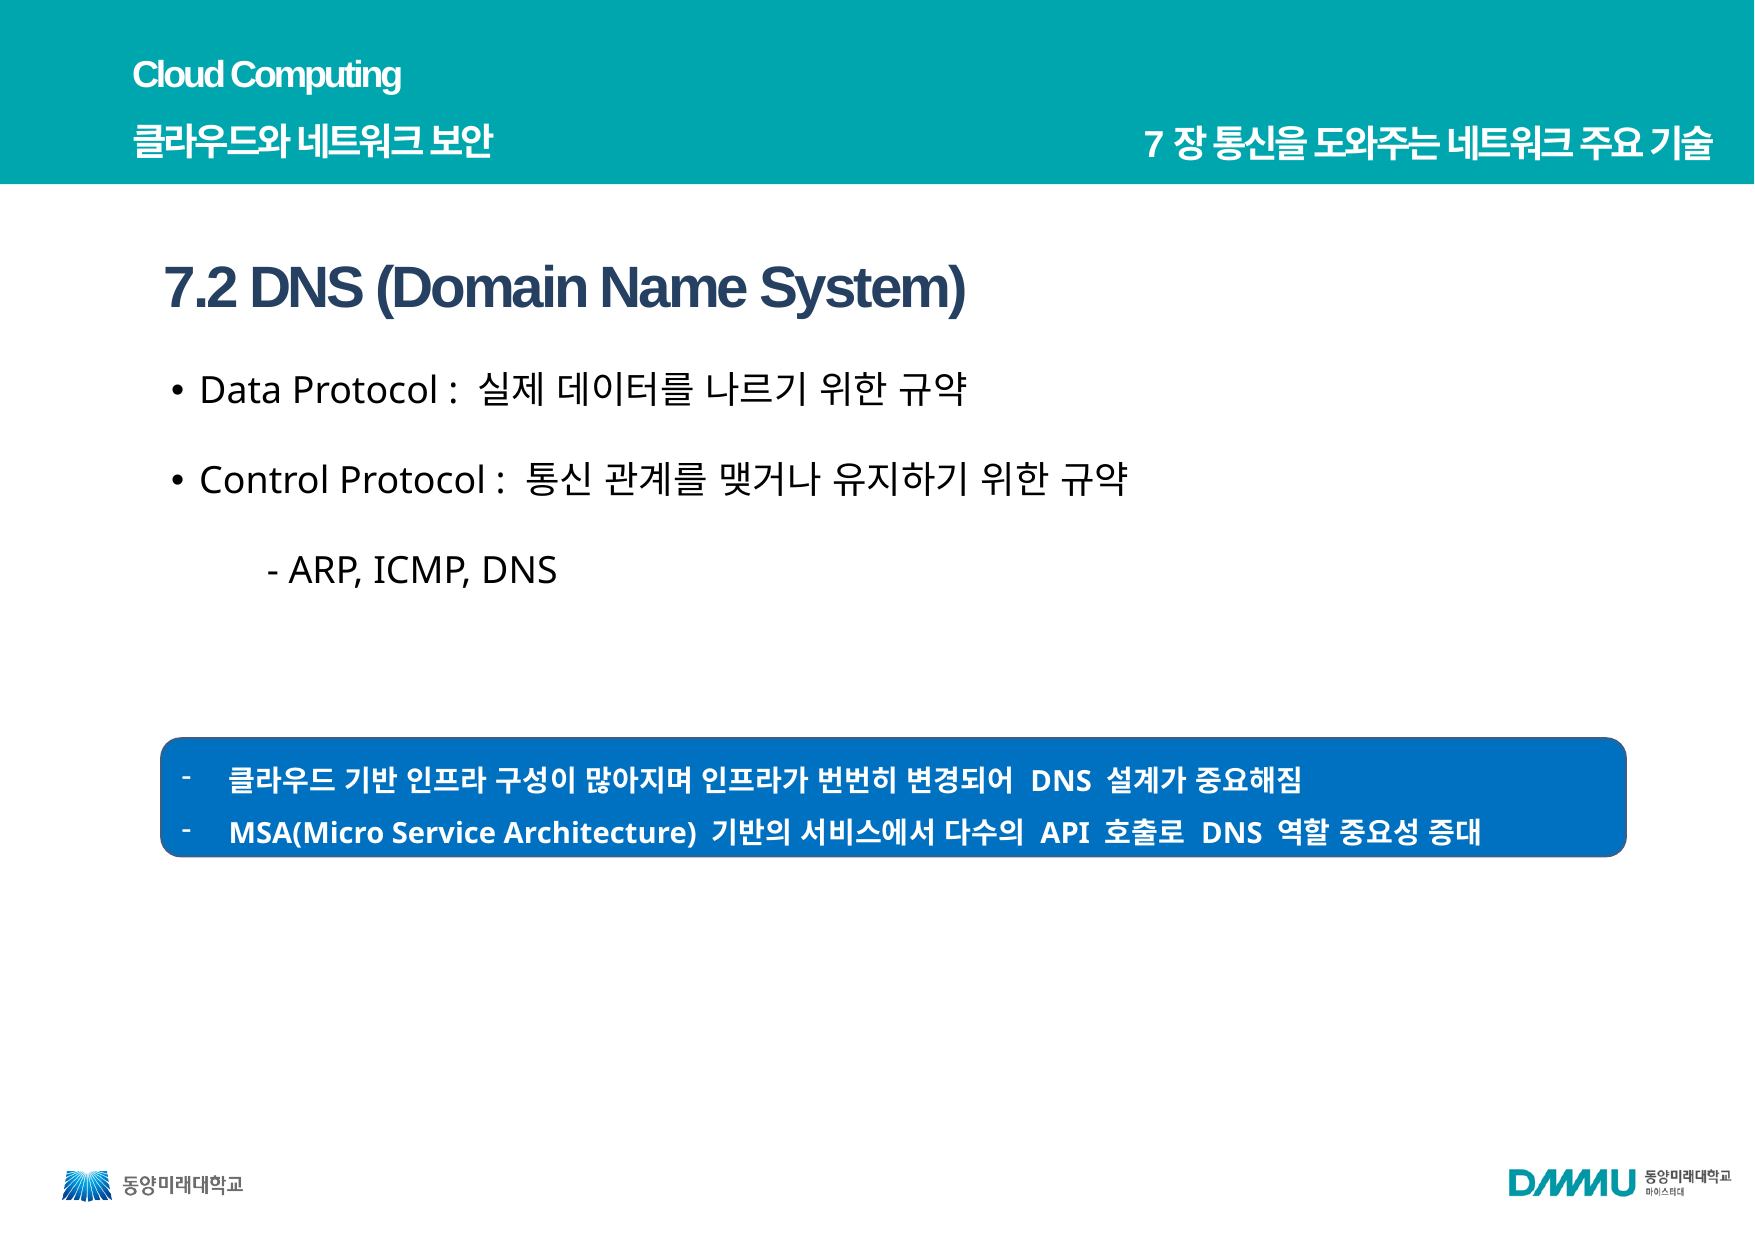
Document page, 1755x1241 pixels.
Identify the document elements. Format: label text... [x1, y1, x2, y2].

picture [62, 1171, 243, 1202]
text_box Data Protocol : 실제 데이터를 나르기 위한 규약 Control Protocol : 통신 관계를 맺거나 유지하기 위한 규약 - ARP, ICMP, DNS [156, 314, 1751, 599]
picture [75, 1171, 99, 1179]
picture [1505, 1161, 1740, 1202]
text_box Cloud Computing 클라우드와 네트워크 보안 [117, 20, 511, 171]
text_box 클라우드 기반 인프라 구성이 많아지며 인프라가 번번히 변경되어 DNS 설계가 중요해짐 MSA(Micro Service Architecture) 기반의 서비스에서 다수의 API 호출로 DNS 역할 중요성 증대 [159, 736, 1629, 859]
text_box [0, 0, 1755, 186]
text_box 7장 통신을 도와주는 네트워크 주요 기술 [1128, 90, 1731, 173]
text_box 7.2 DNS (Domain Name System) [149, 206, 983, 327]
